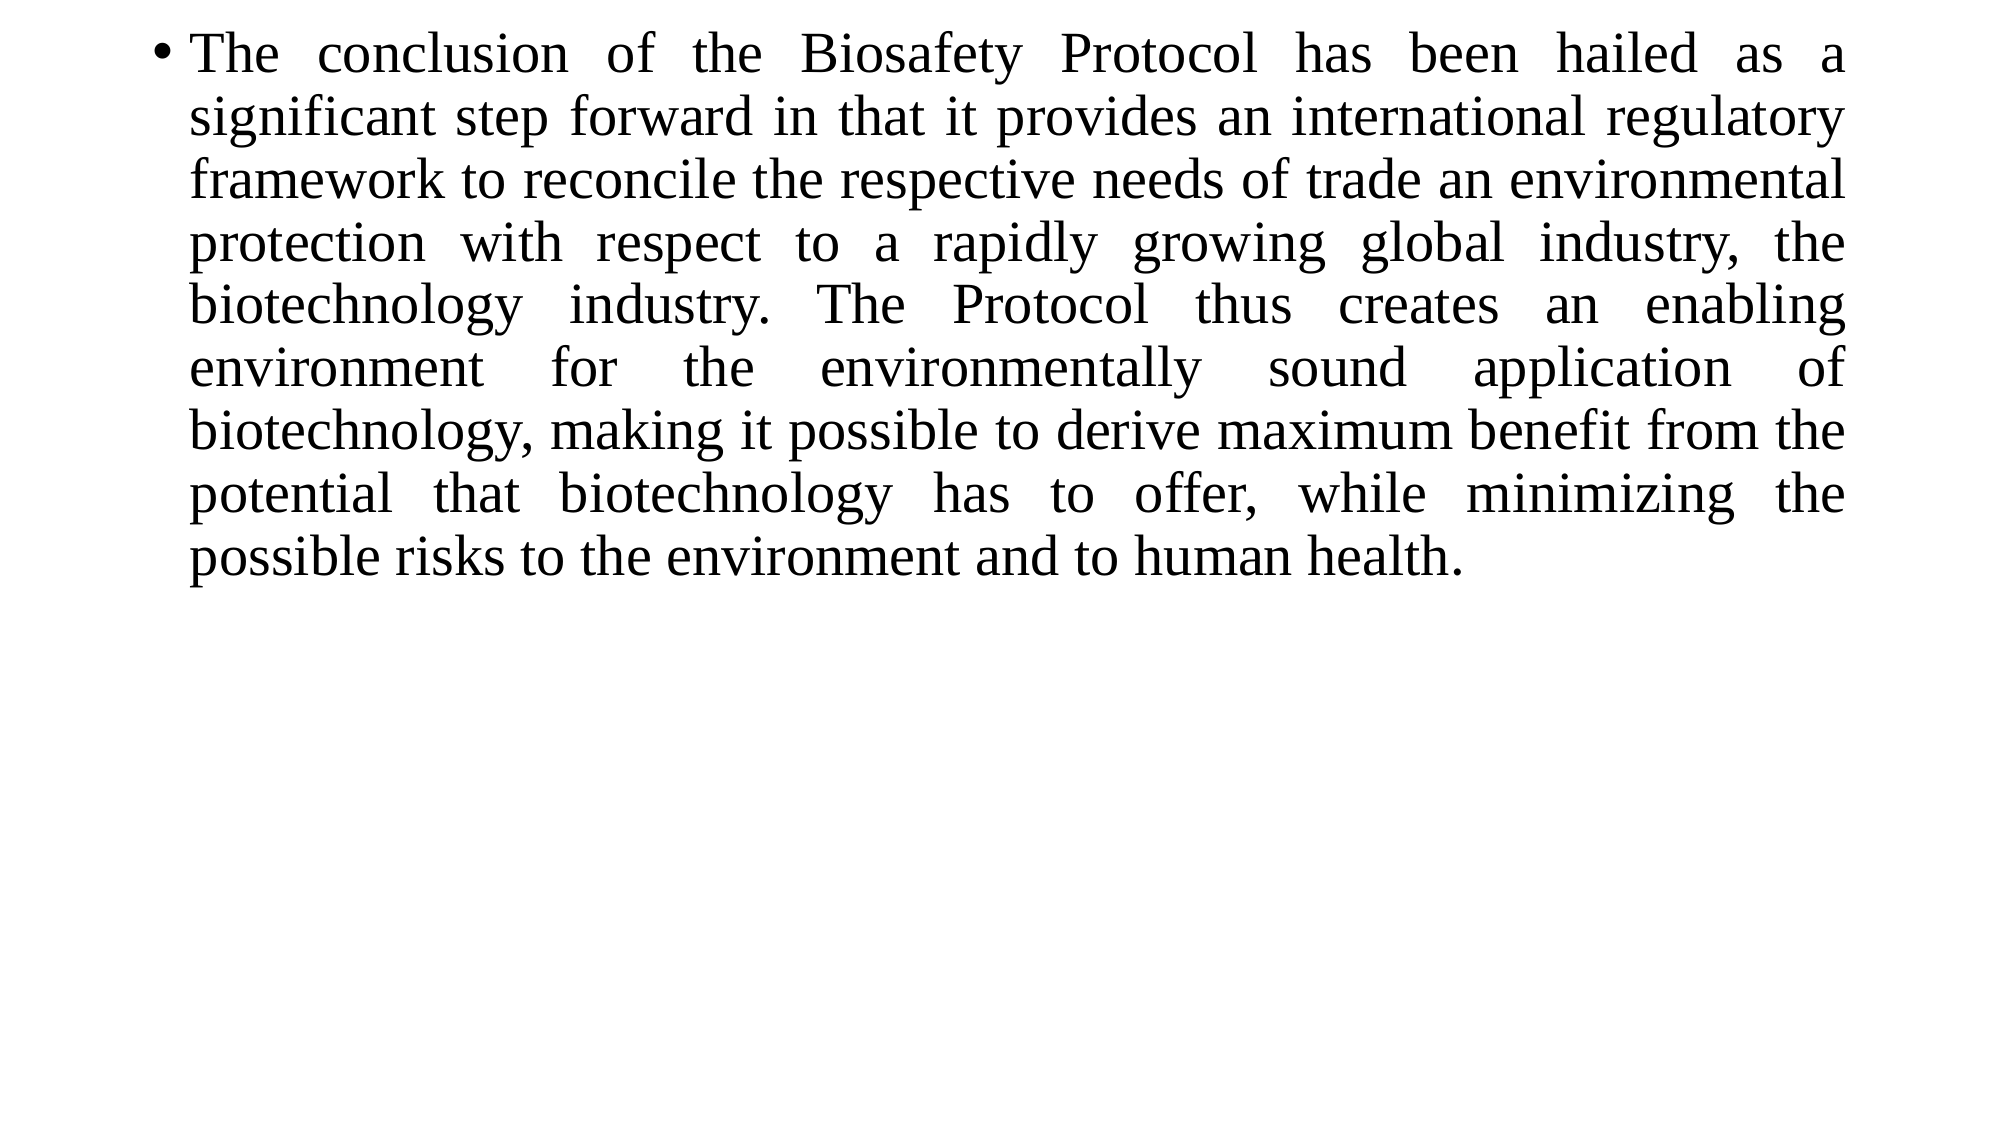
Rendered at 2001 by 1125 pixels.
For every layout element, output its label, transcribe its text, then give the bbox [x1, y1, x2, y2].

list The conclusion of the Biosafety Protocol has been hailed as a significant step forward in that it provides an international regulatory framework to reconcile the respective needs of trade an environmental protection with respect to a rapidly growing global industry, the biotechnology industry. The Protocol thus creates an enabling environment for the environmentally sound application of biotechnology, making it possible to derive maximum benefit from the potential that biotechnology has to offer, while minimizing the possible risks to the environment and to human health. [137, 14, 1863, 1014]
